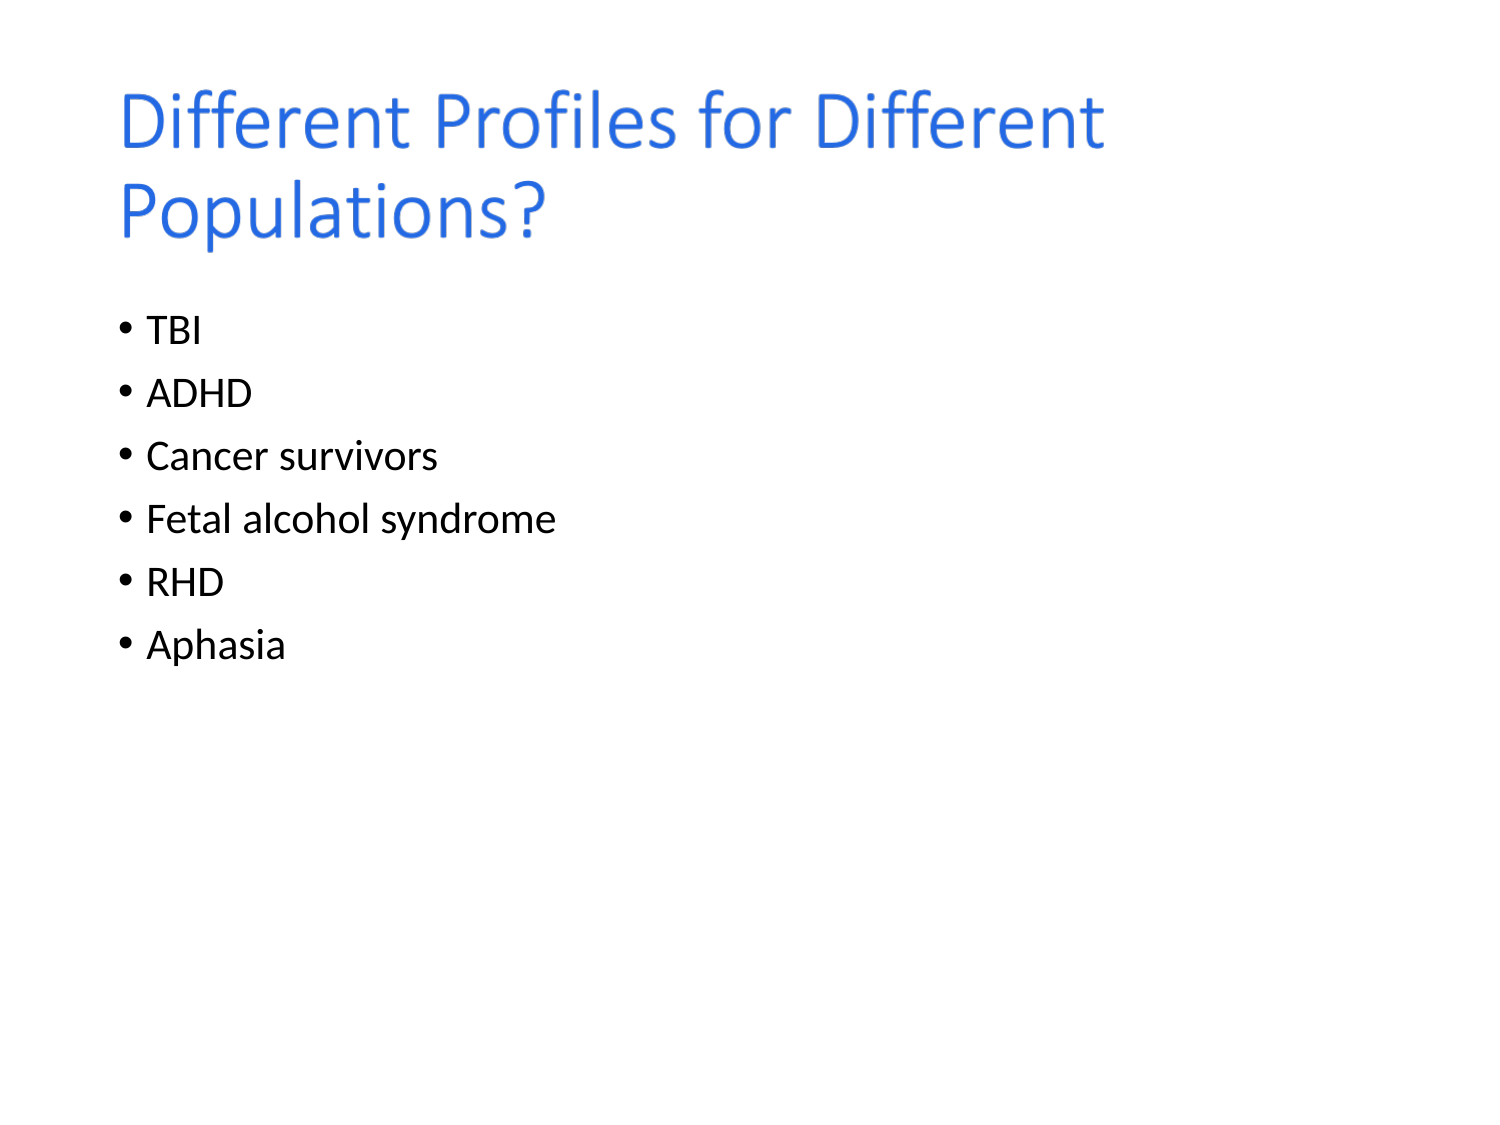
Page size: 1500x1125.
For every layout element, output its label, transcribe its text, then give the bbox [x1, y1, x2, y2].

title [66, 43, 1398, 309]
list TBI ADHD Cancer survivors Fetal alcohol syndrome RHD Aphasia [103, 309, 1397, 1014]
